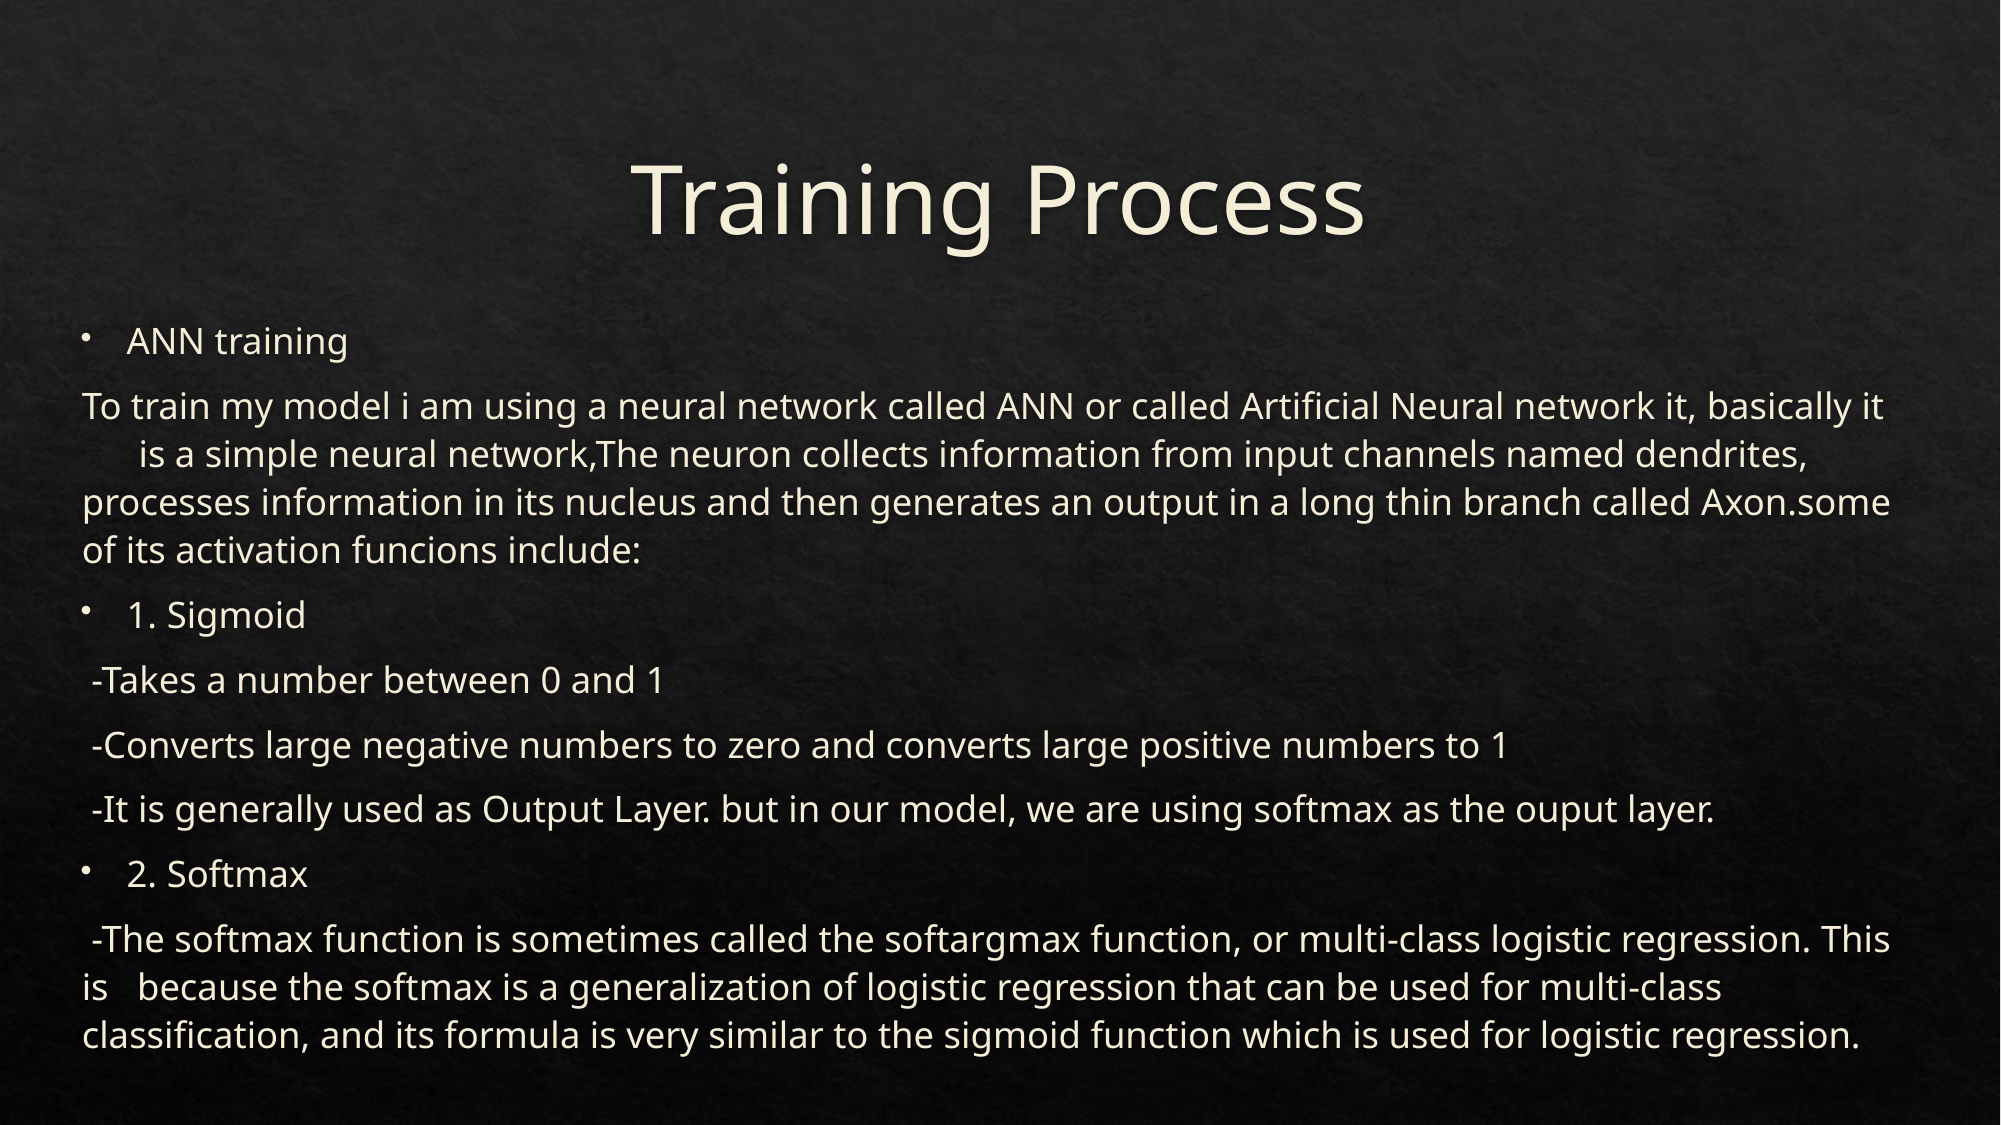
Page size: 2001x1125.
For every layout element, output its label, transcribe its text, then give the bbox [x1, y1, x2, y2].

list ANN training To train my model i am using a neural network called ANN or called Artificial Neural network it, basically it is a simple neural network,The neuron collects information from input channels named dendrites, processes information in its nucleus and then generates an output in a long thin branch called Axon.some of its activation funcions include: 1. Sigmoid -Takes a number between 0 and 1 -Converts large negative numbers to zero and converts large positive numbers to 1 -It is generally used as Output Layer. but in our model, we are using softmax as the ouput layer. 2. Softmax -The softmax function is sometimes called the softargmax function, or multi-class logistic regression. This is because the softmax is a generalization of logistic regression that can be used for multi-class classification, and its formula is very similar to the sigmoid function which is used for logistic regression. [61, 306, 1943, 1067]
title Training Process [149, 99, 1849, 301]
